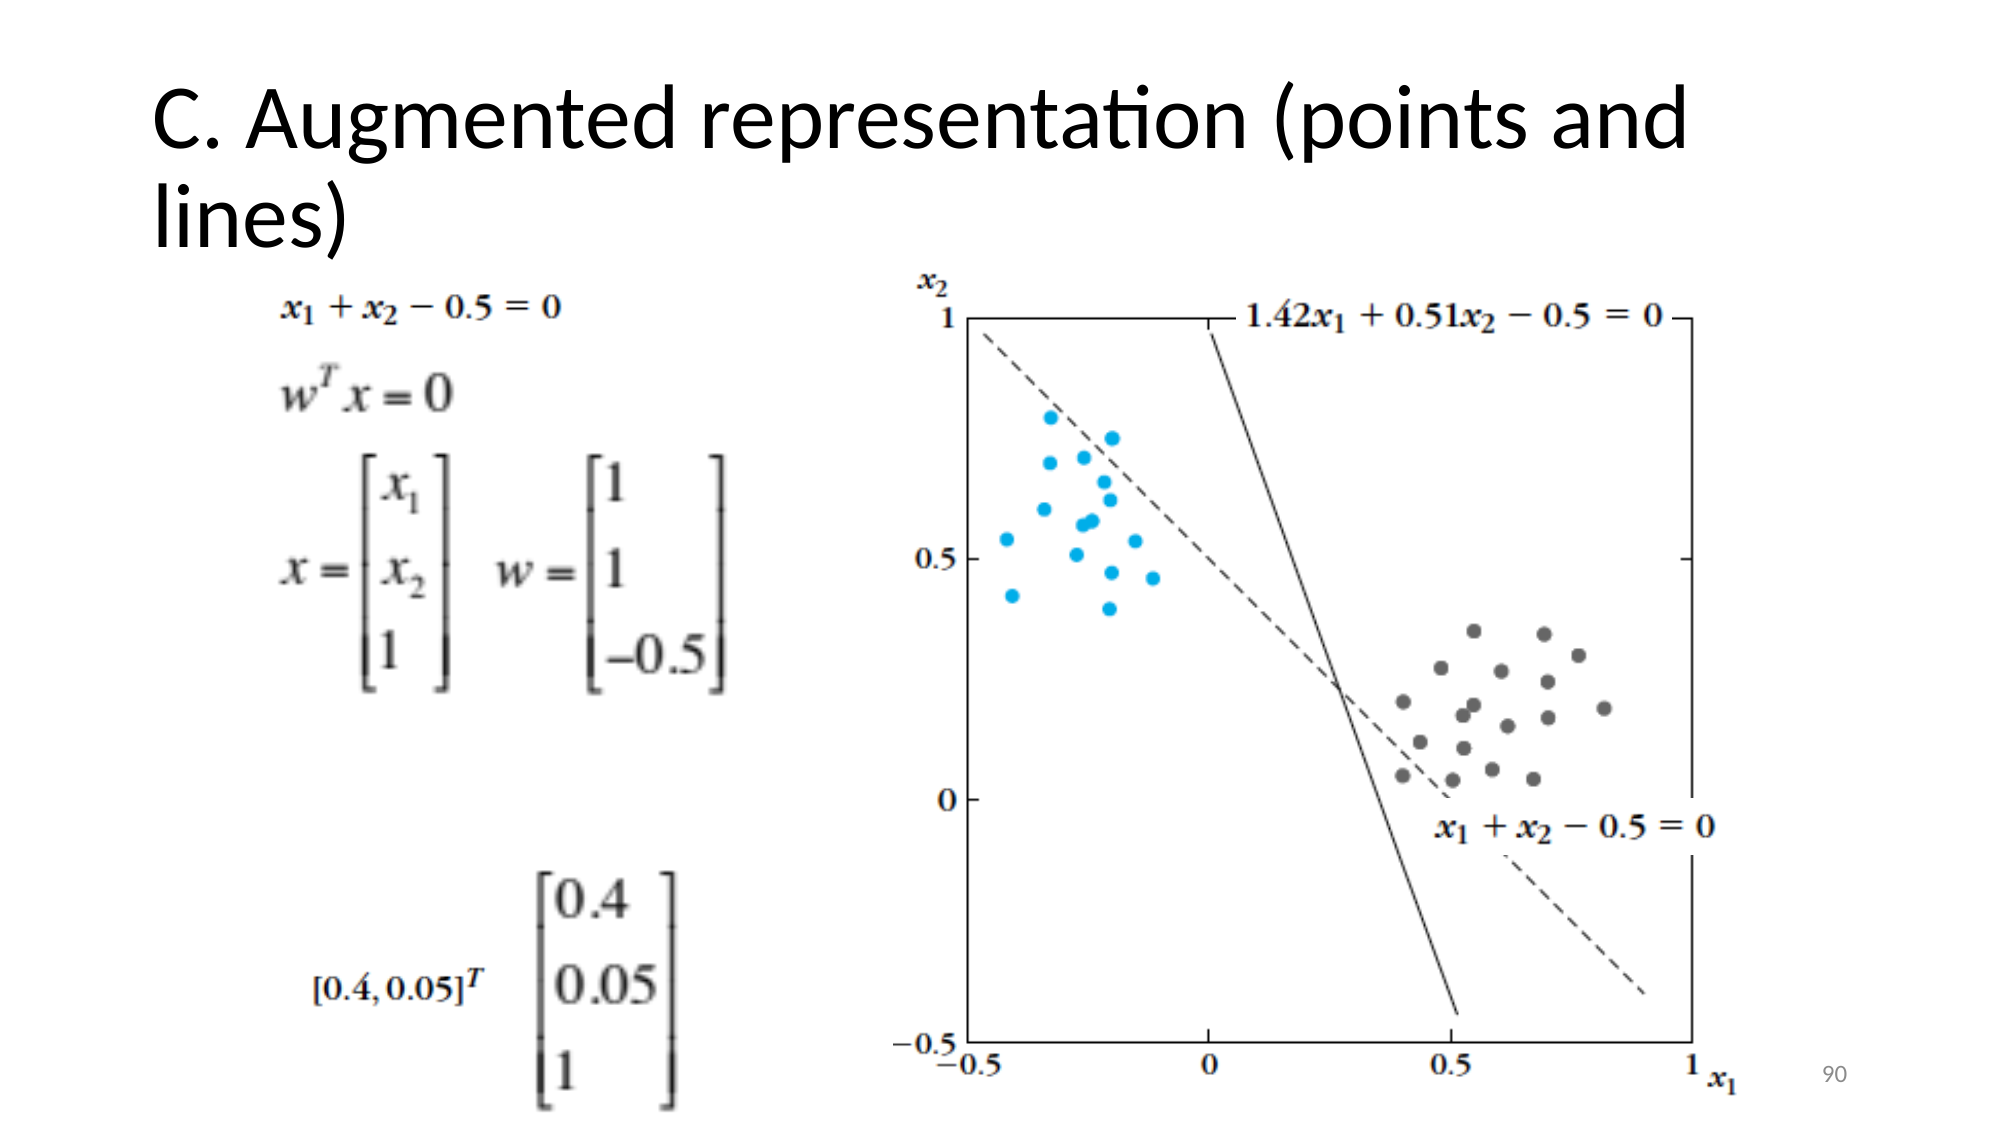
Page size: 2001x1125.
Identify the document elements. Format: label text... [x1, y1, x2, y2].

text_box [531, 862, 679, 1116]
picture [271, 278, 574, 336]
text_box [273, 353, 461, 698]
slide_number 90 [1743, 1042, 1863, 1103]
picture [893, 248, 1743, 1116]
picture [304, 941, 489, 1013]
title C. Augmented representation (points and lines) [137, 59, 1863, 278]
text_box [488, 445, 729, 700]
